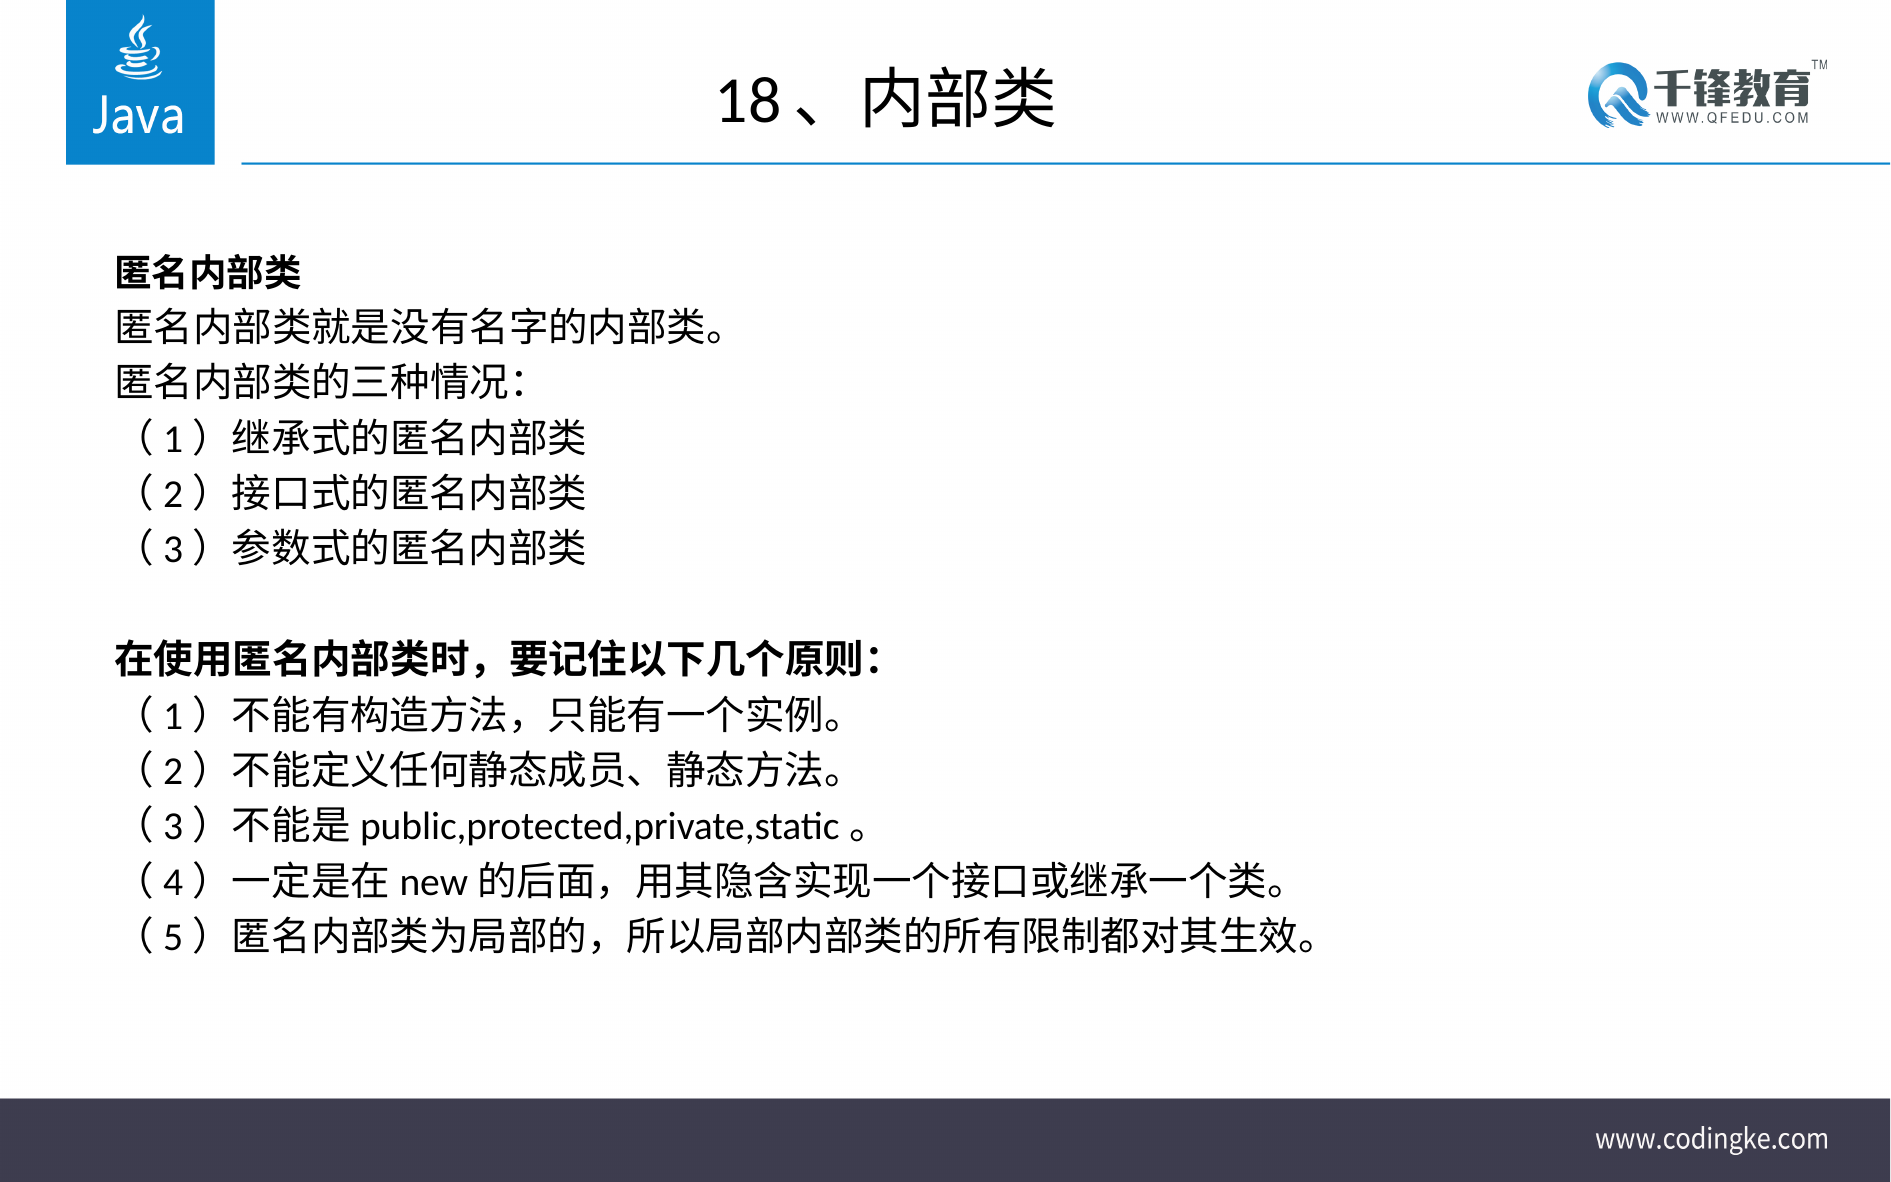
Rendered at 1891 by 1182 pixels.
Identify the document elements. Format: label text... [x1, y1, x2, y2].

picture [0, 0, 1891, 1182]
title 18、内部类 [236, 47, 1536, 147]
list 匿名内部类 匿名内部类就是没有名字的内部类。 匿名内部类的三种情况： （1）继承式的匿名内部类 （2）接口式的匿名内部类 （3）参数式的匿名内部类 在使用匿名内部类时，要记住以下几个原则： （1）不能有构造方法，只能有一个实例。 （2）不能定义任何静态成员、静态方法。 （3）不能是public,protected,private,static。 （4）一定是在new的后面，用其隐含实现一个接口或继承一个类。 （5）匿名内部类为局部的，所以局部内部类的所有限制都对其生效。 [94, 239, 1796, 1036]
